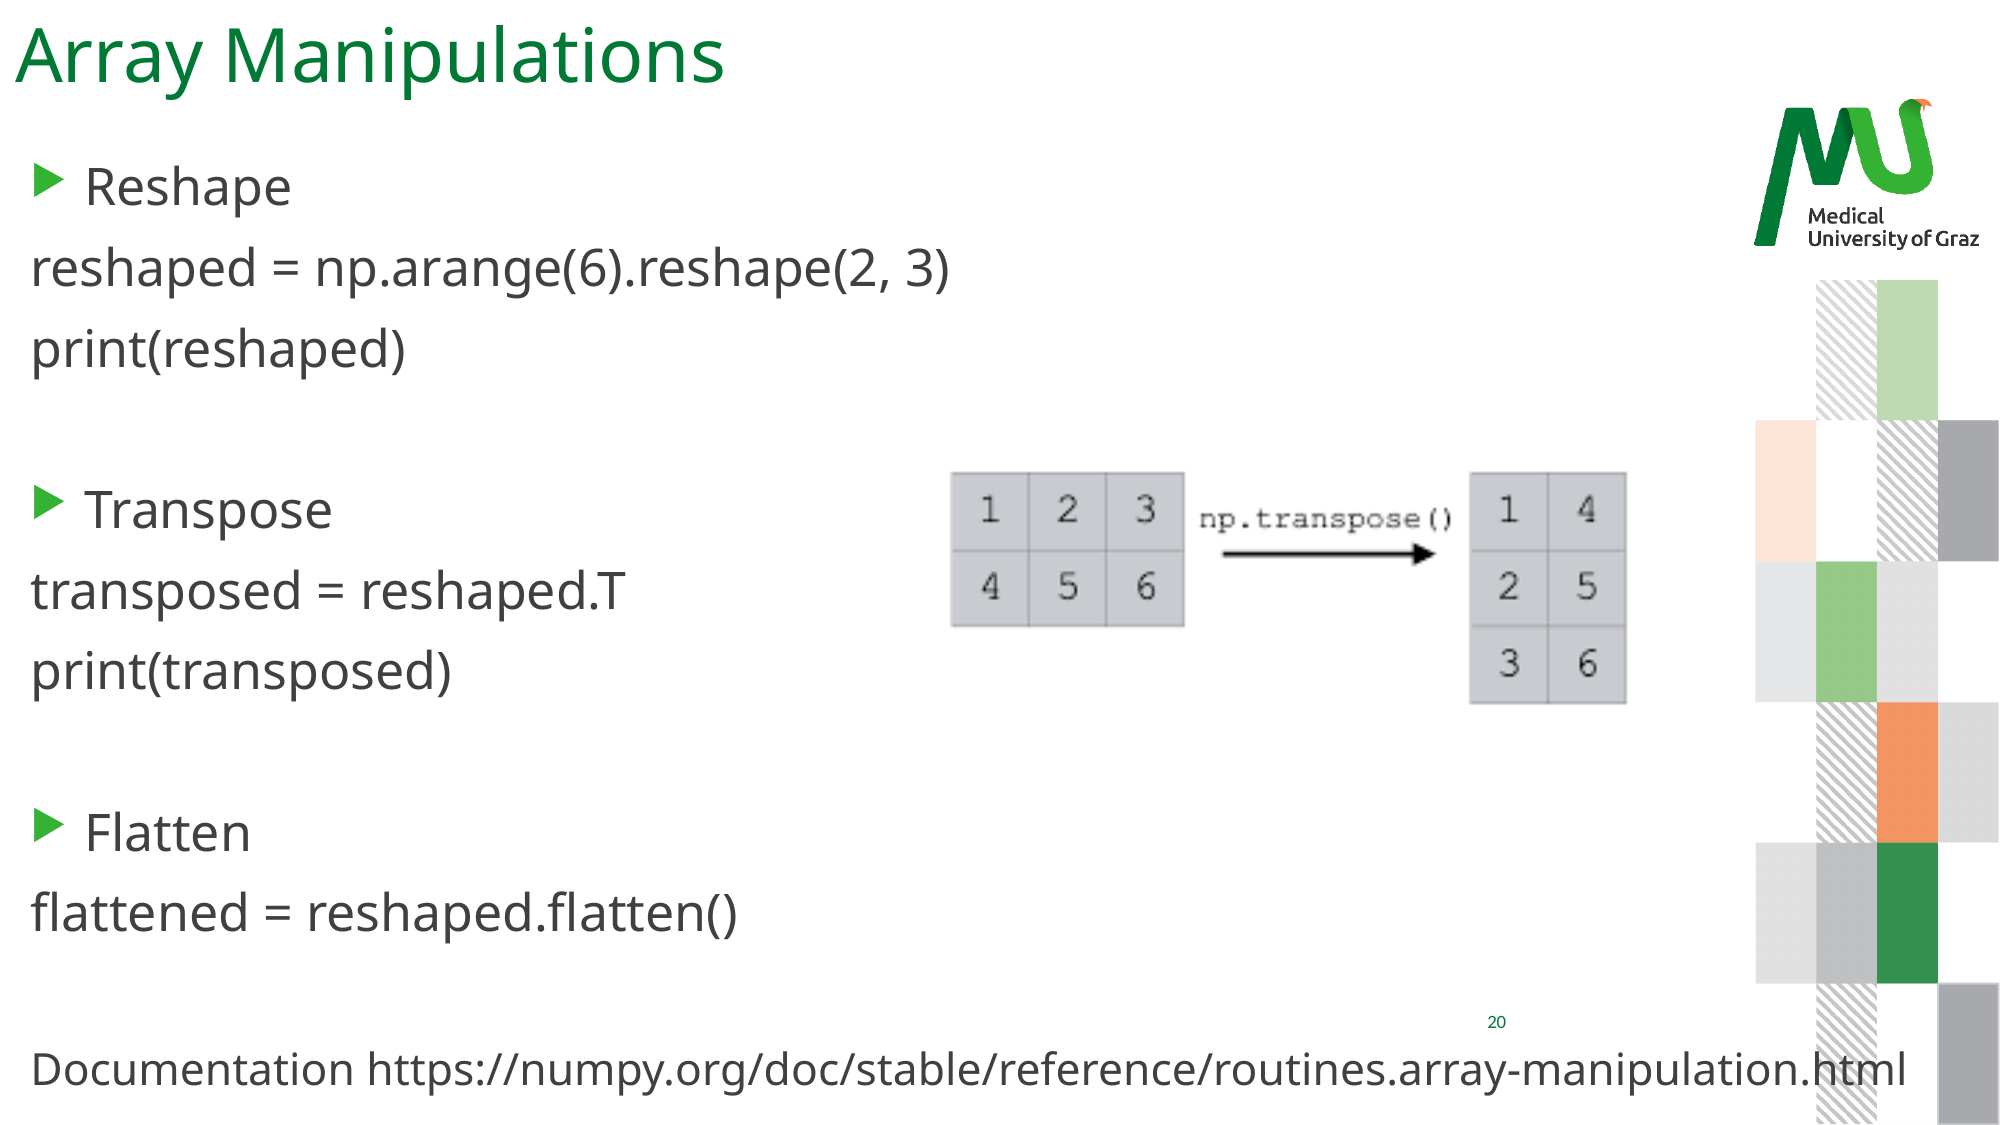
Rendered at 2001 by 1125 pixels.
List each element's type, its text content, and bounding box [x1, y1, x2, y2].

title Array Manipulations [0, 0, 1411, 150]
picture [925, 419, 1659, 722]
slide_number 20 [1409, 991, 1522, 1051]
picture [1754, 0, 2000, 1125]
list Reshape reshaped = np.arange(6).reshape(2, 3) print(reshaped) Transpose transposed = reshaped.T print(transposed) Flatten flattened = reshaped.flatten() Documentation https://numpy.org/doc/stable/reference/routines.array-manipulation.html [15, 146, 1985, 1120]
